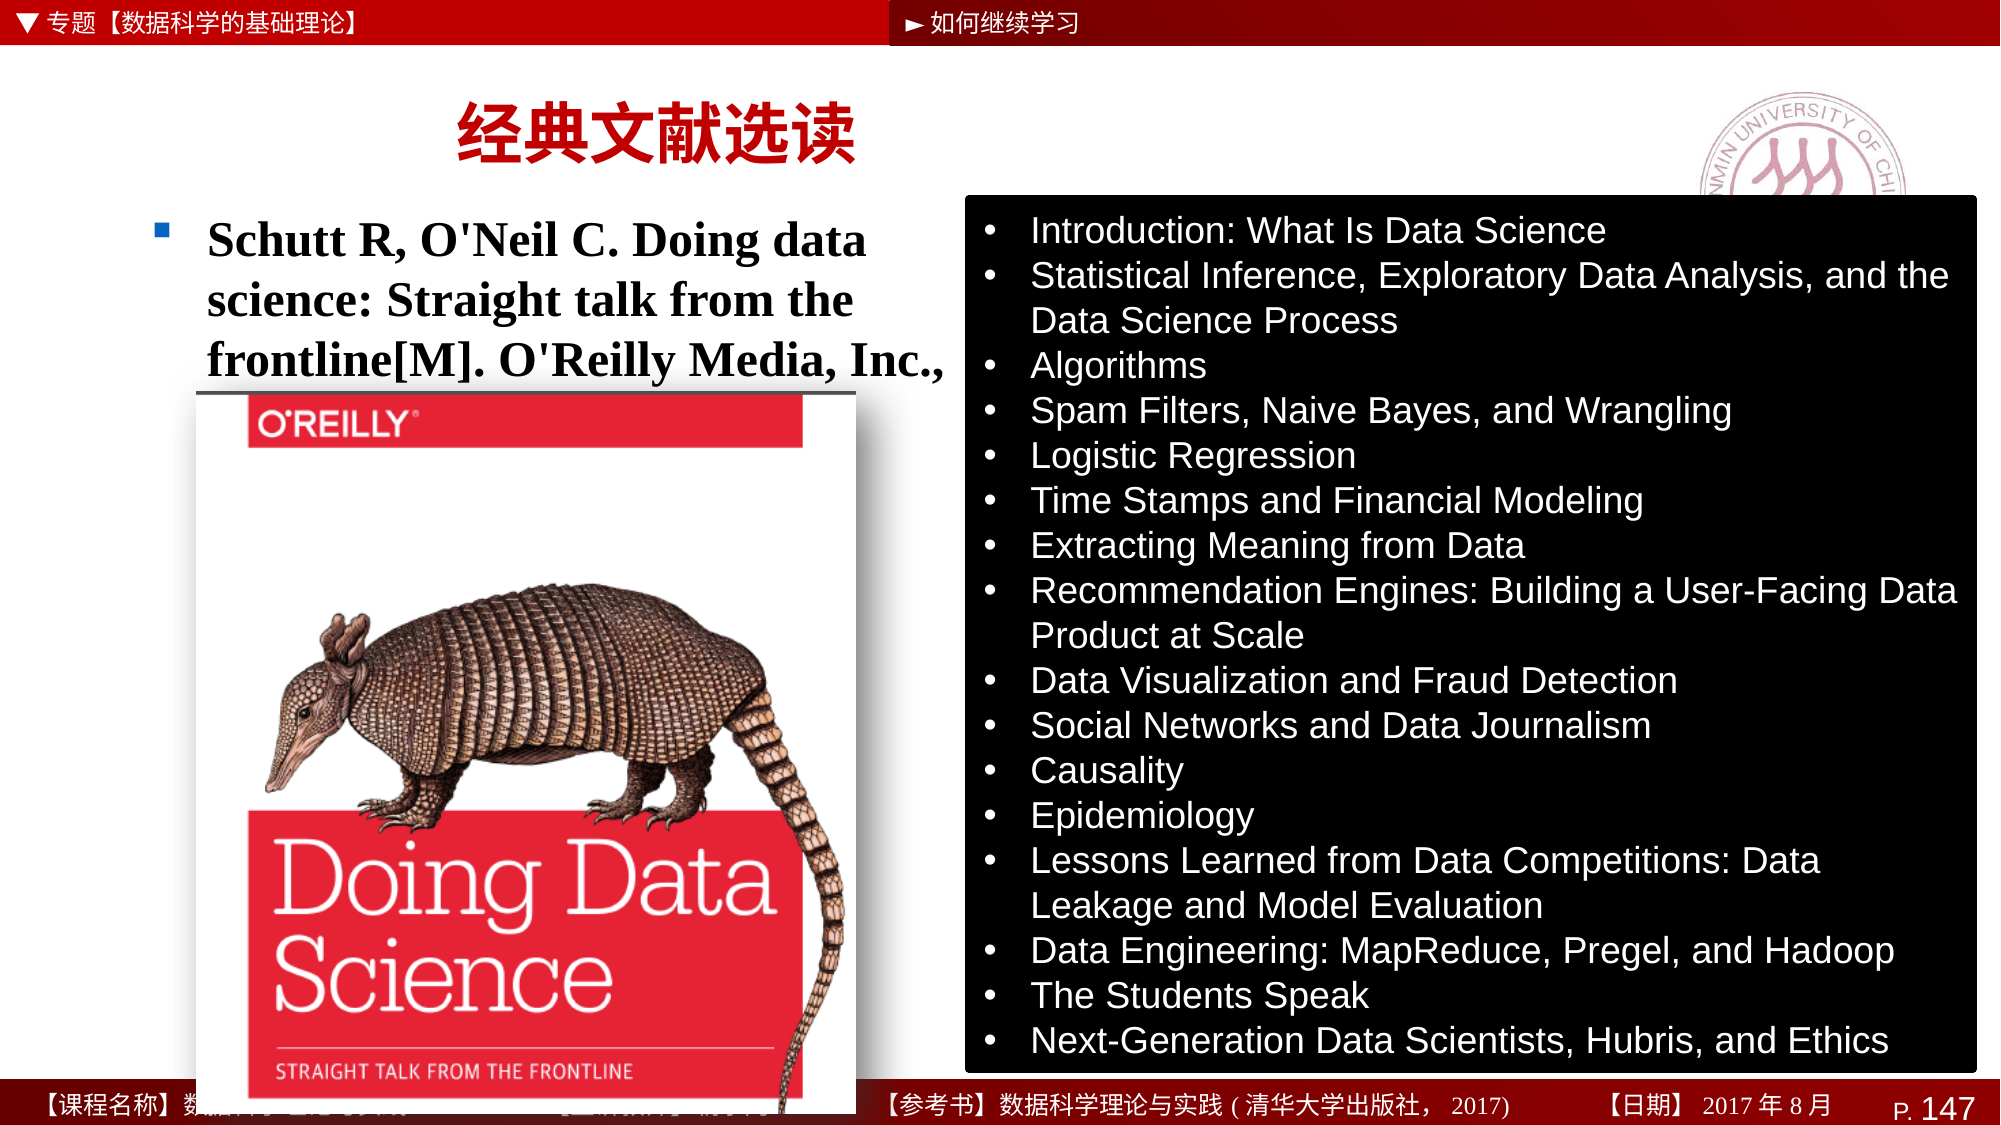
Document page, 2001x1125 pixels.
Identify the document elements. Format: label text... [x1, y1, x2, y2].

list ▼专题【数据科学的基础理论】 [0, 0, 725, 43]
text_box Introduction: What Is Data Science Statistical Inference, Exploratory Data Analysis, and the Data Science Process Algorithms Spam Filters, Naive Bayes, and Wrangling Logistic Regression Time Stamps and Financial Modeling Extracting Meaning from Data Recommendation Engines: Building a User-Facing Data Product at Scale Data Visualization and Fraud Detection Social Networks and Data Journalism Causality Epidemiology Lessons Learned from Data Competitions: Data Leakage and Model Evaluation Data Engineering: MapReduce, Pregel, and Hadoop The Students Speak Next-Generation Data Scientists, Hubris, and Ethics [965, 195, 1977, 1073]
list Schutt R, O'Neil C. Doing data science: Straight talk from the frontline[M]. O'Reilly Media, Inc., 2013. [135, 198, 965, 981]
picture [1696, 89, 1910, 195]
title 经典文献选读 [64, 64, 1249, 200]
picture [196, 391, 856, 1114]
list ►如何继续学习 [890, 0, 1249, 43]
